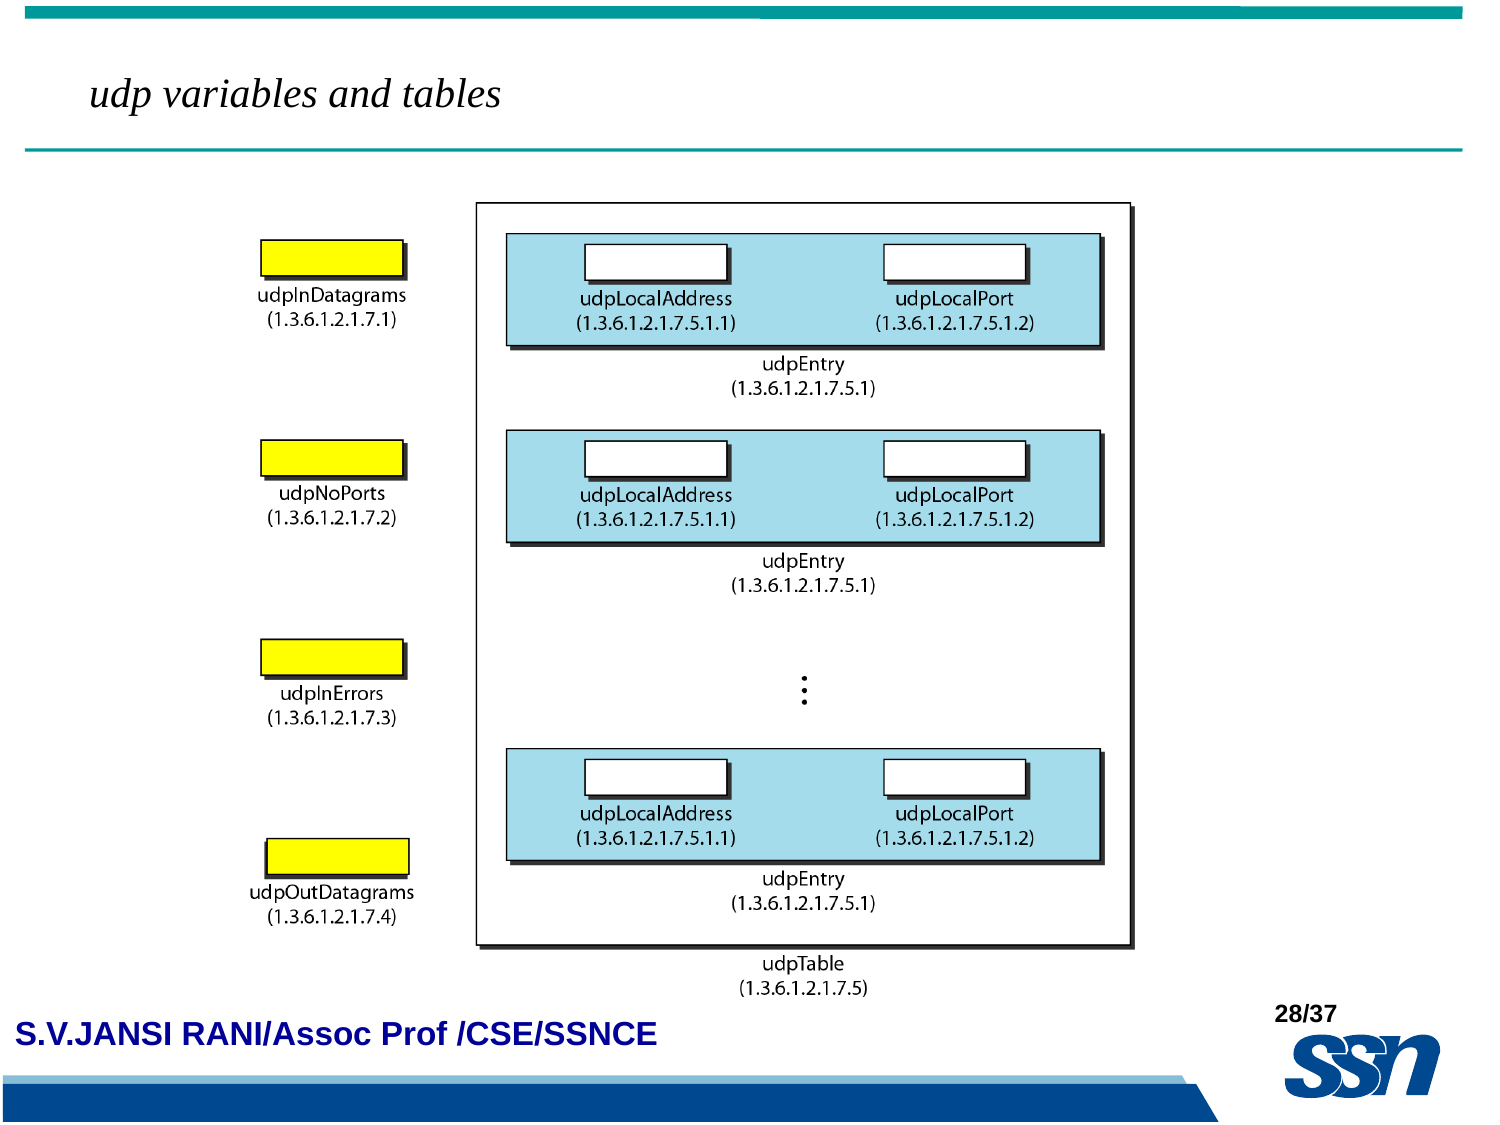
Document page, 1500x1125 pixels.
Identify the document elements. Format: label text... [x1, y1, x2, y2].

text_box udp variables and tables [49, 49, 517, 125]
picture [249, 202, 1135, 1001]
